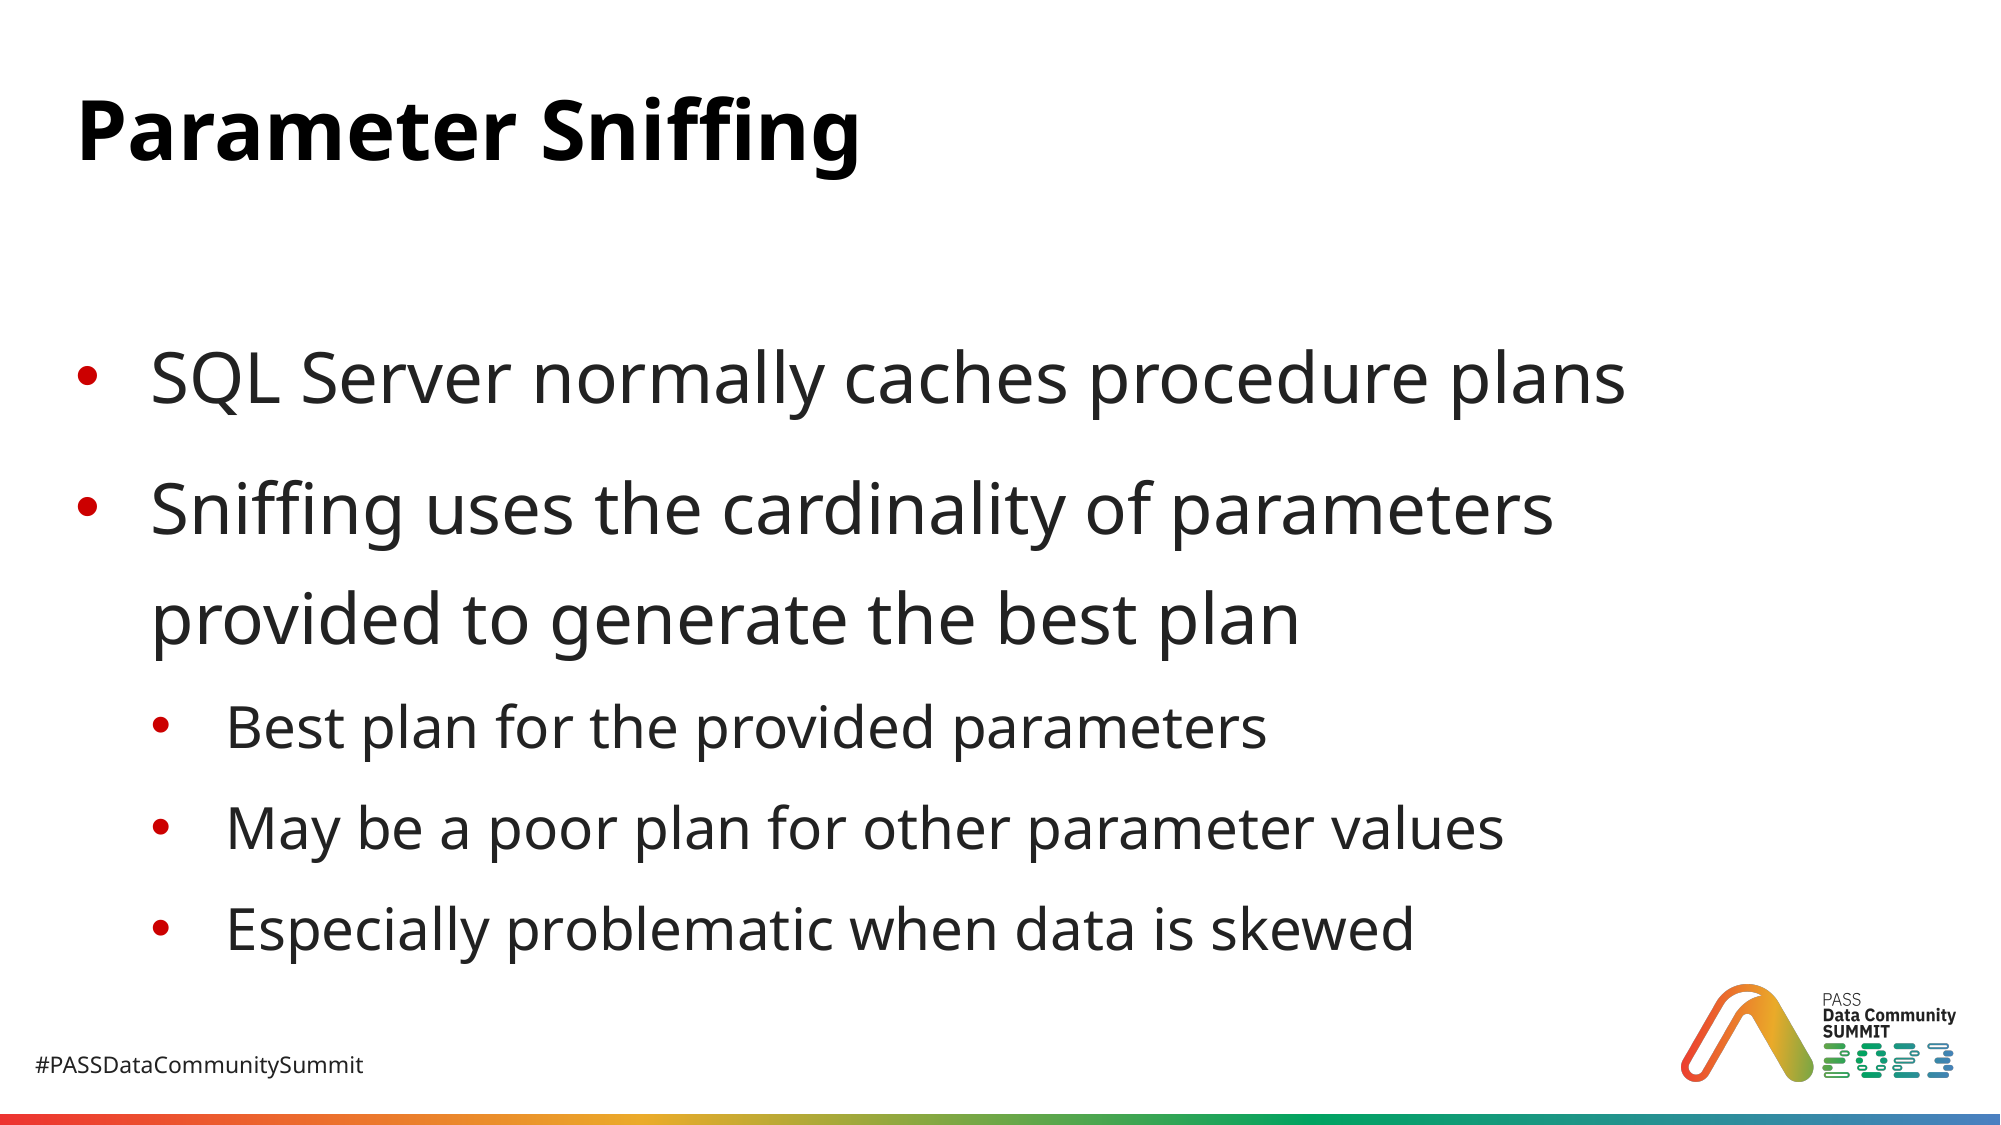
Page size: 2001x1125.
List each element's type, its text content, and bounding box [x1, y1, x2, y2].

title Parameter Sniffing [60, 80, 1606, 299]
picture [0, 1114, 2000, 1125]
picture [1681, 984, 1956, 1082]
list SQL Server normally caches procedure plans Sniffing uses the cardinality of parameters provided to generate the best plan Best plan for the provided parameters May be a poor plan for other parameter values Especially problematic when data is skewed [60, 299, 1786, 1014]
